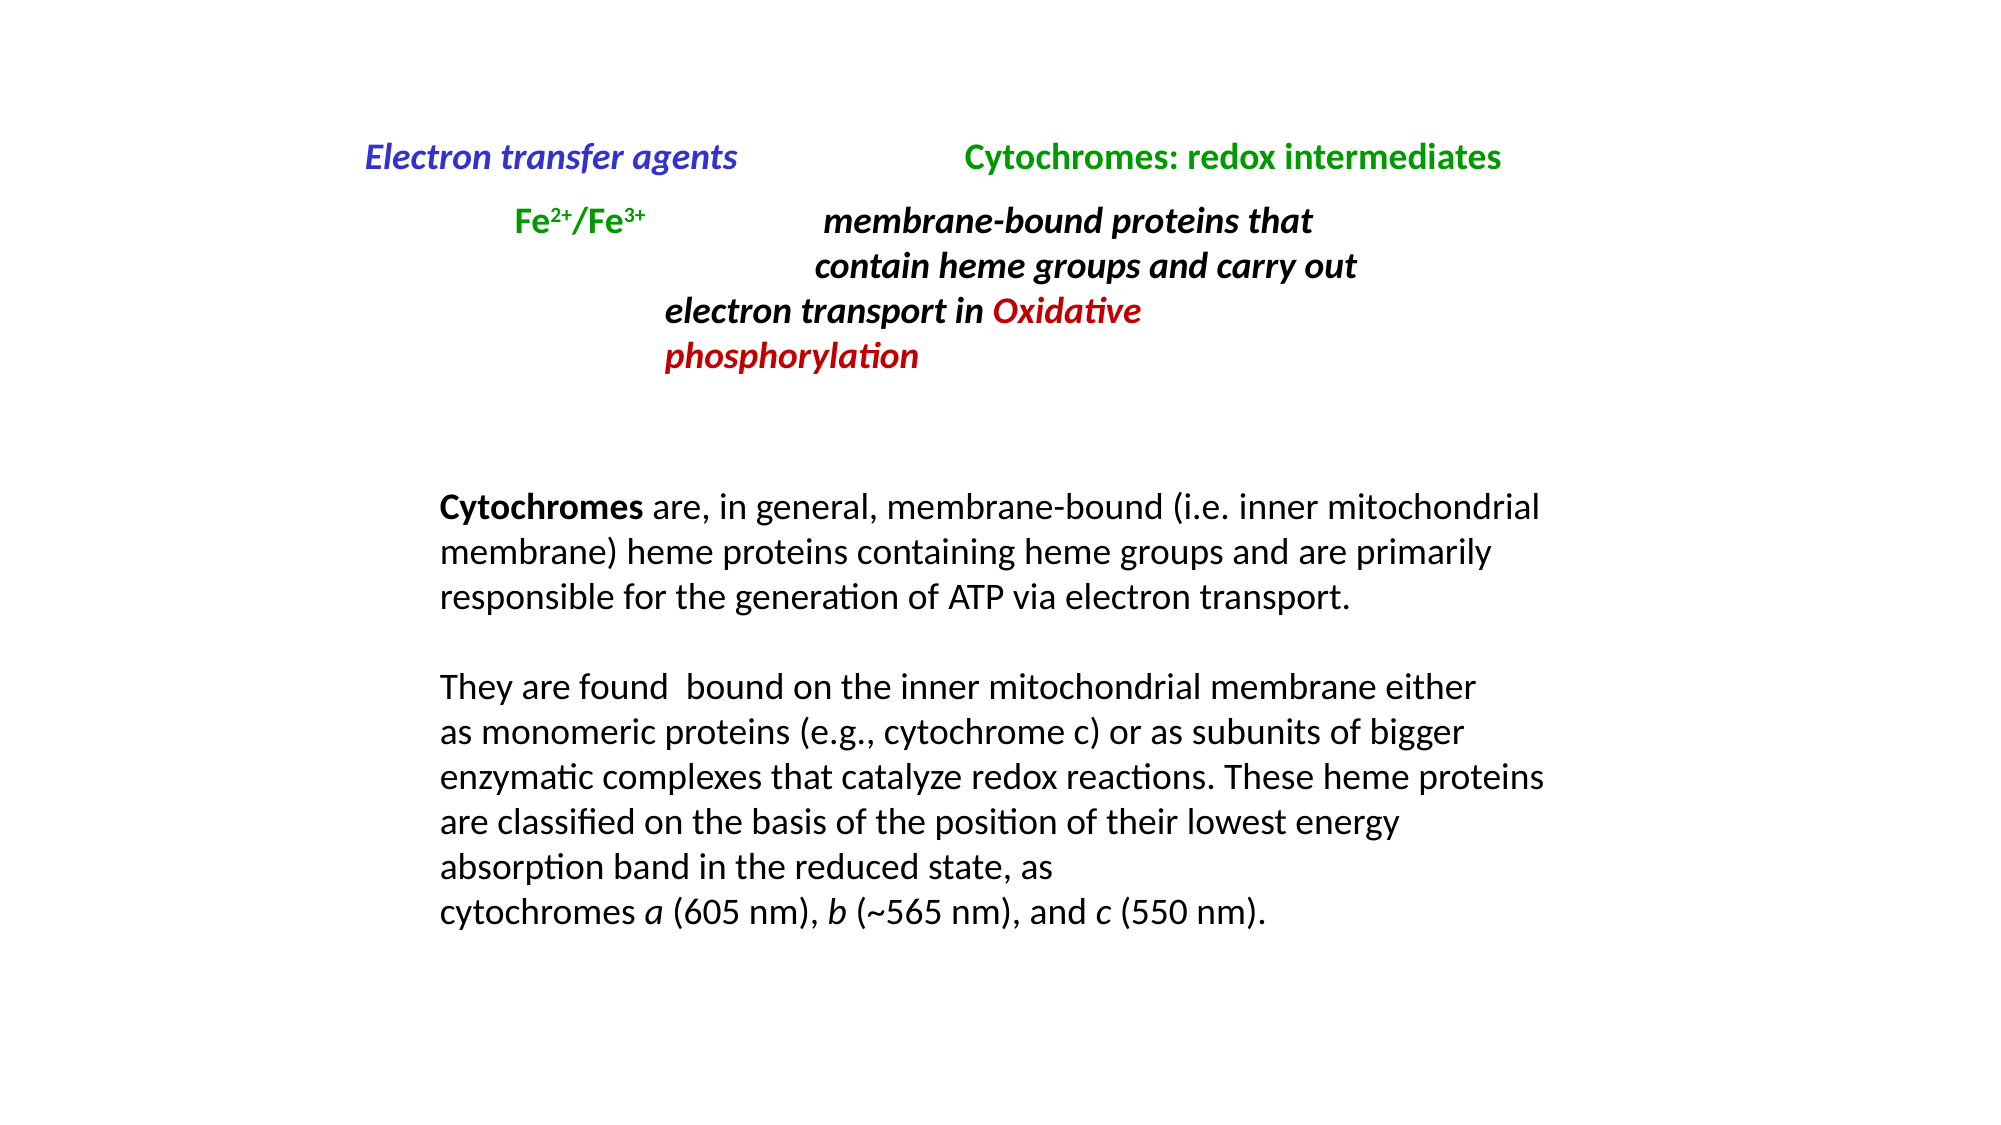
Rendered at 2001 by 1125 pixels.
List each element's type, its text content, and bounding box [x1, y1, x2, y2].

text_box Electron transfer agents Cytochromes: redox intermediates Fe2+/Fe3+ membrane-bound proteins that contain heme groups and carry out electron transport in Oxidative phosphorylation [349, 124, 1625, 384]
text_box Cytochromes are, in general, membrane-bound (i.e. inner mitochondrial membrane) heme proteins containing heme groups and are primarily responsible for the generation of ATP via electron transport. They are found bound on the inner mitochondrial membrane either as monomeric proteins (e.g., cytochrome c) or as subunits of bigger enzymatic complexes that catalyze redox reactions. These heme proteins are classified on the basis of the position of their lowest energy absorption band in the reduced state, as cytochromes a (605 nm), b (~565 nm), and c (550 nm). [425, 474, 1575, 940]
